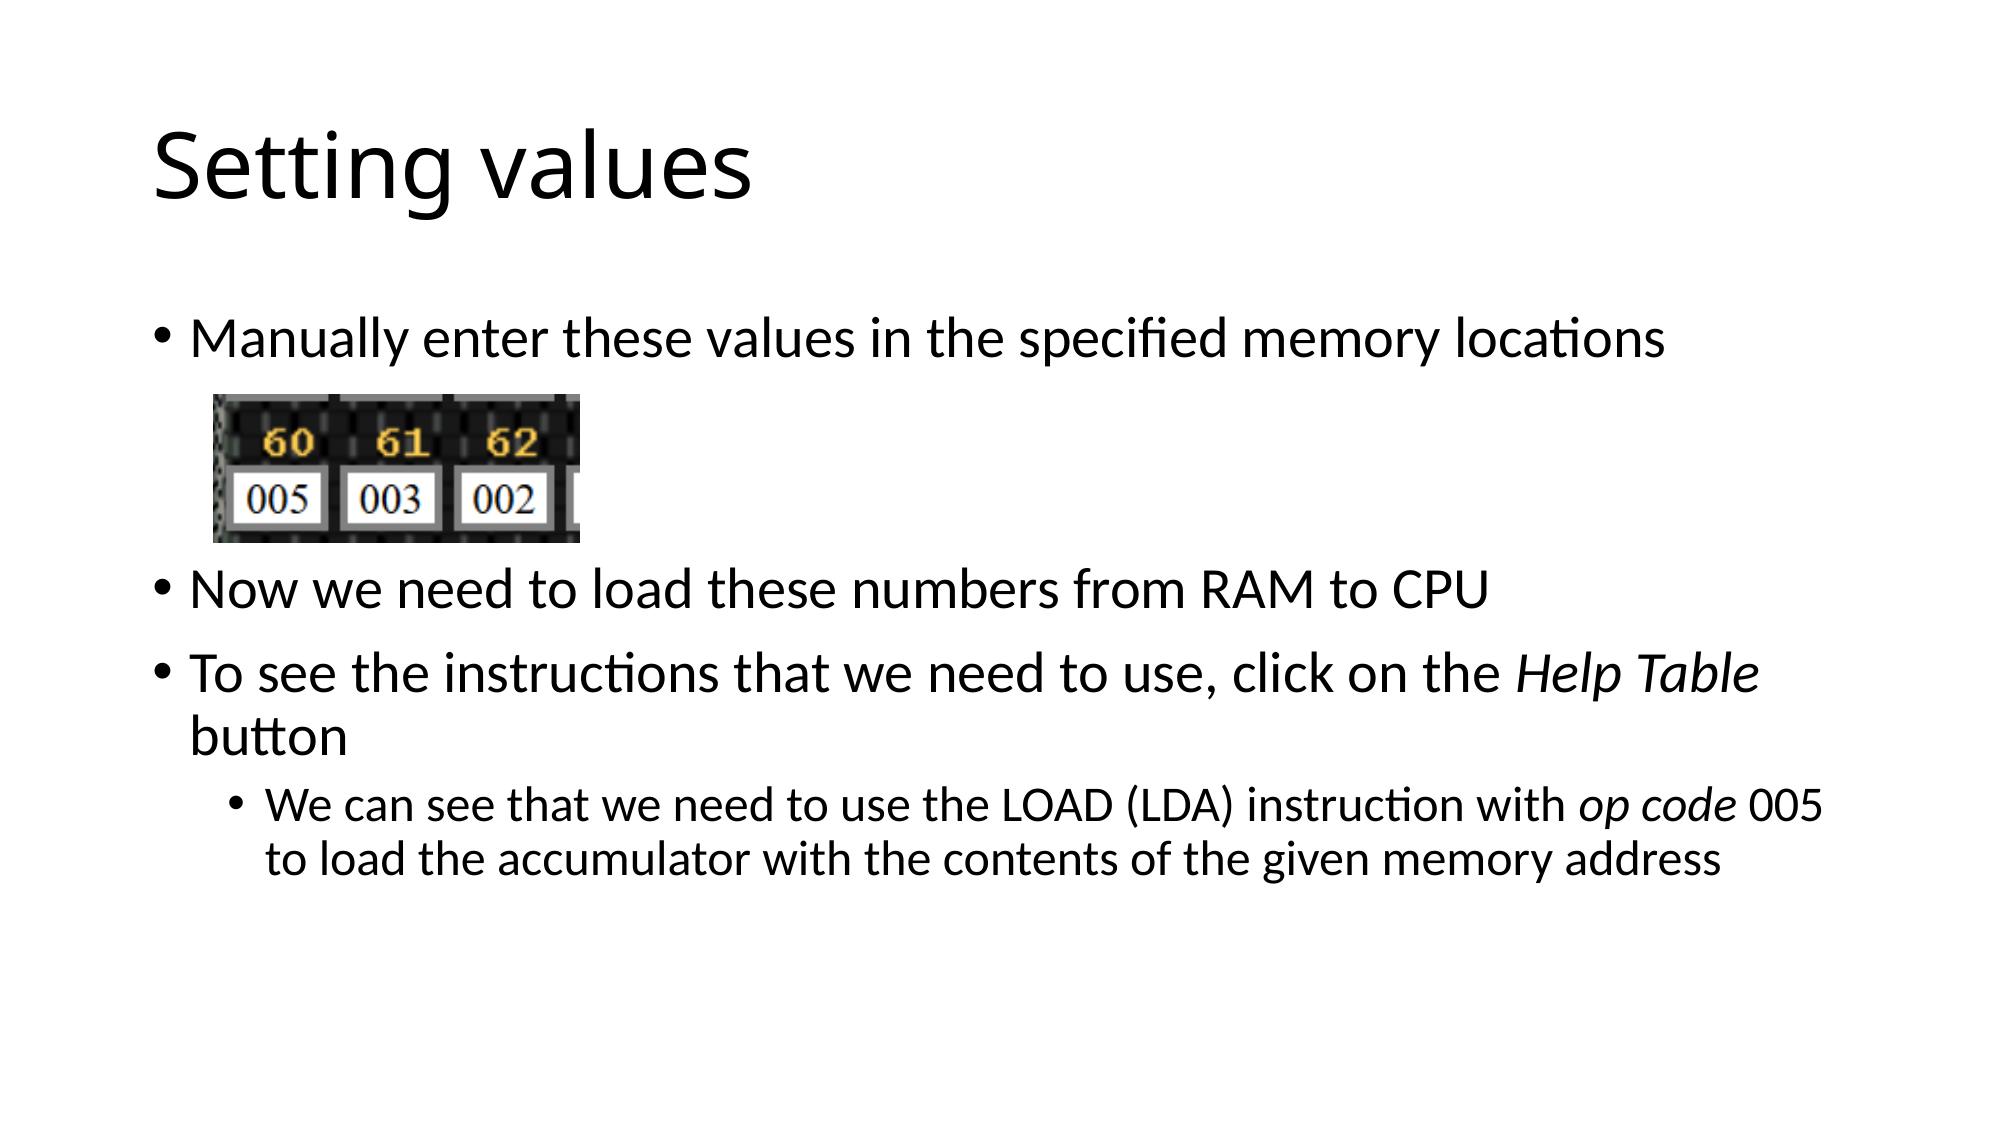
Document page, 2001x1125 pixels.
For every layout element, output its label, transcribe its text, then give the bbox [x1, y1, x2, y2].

picture [213, 394, 580, 543]
title Setting values [137, 59, 1863, 278]
list Manually enter these values in the specified memory locations Now we need to load these numbers from RAM to CPU To see the instructions that we need to use, click on the Help Table button We can see that we need to use the LOAD (LDA) instruction with op code 005 to load the accumulator with the contents of the given memory address [137, 299, 1863, 1014]
